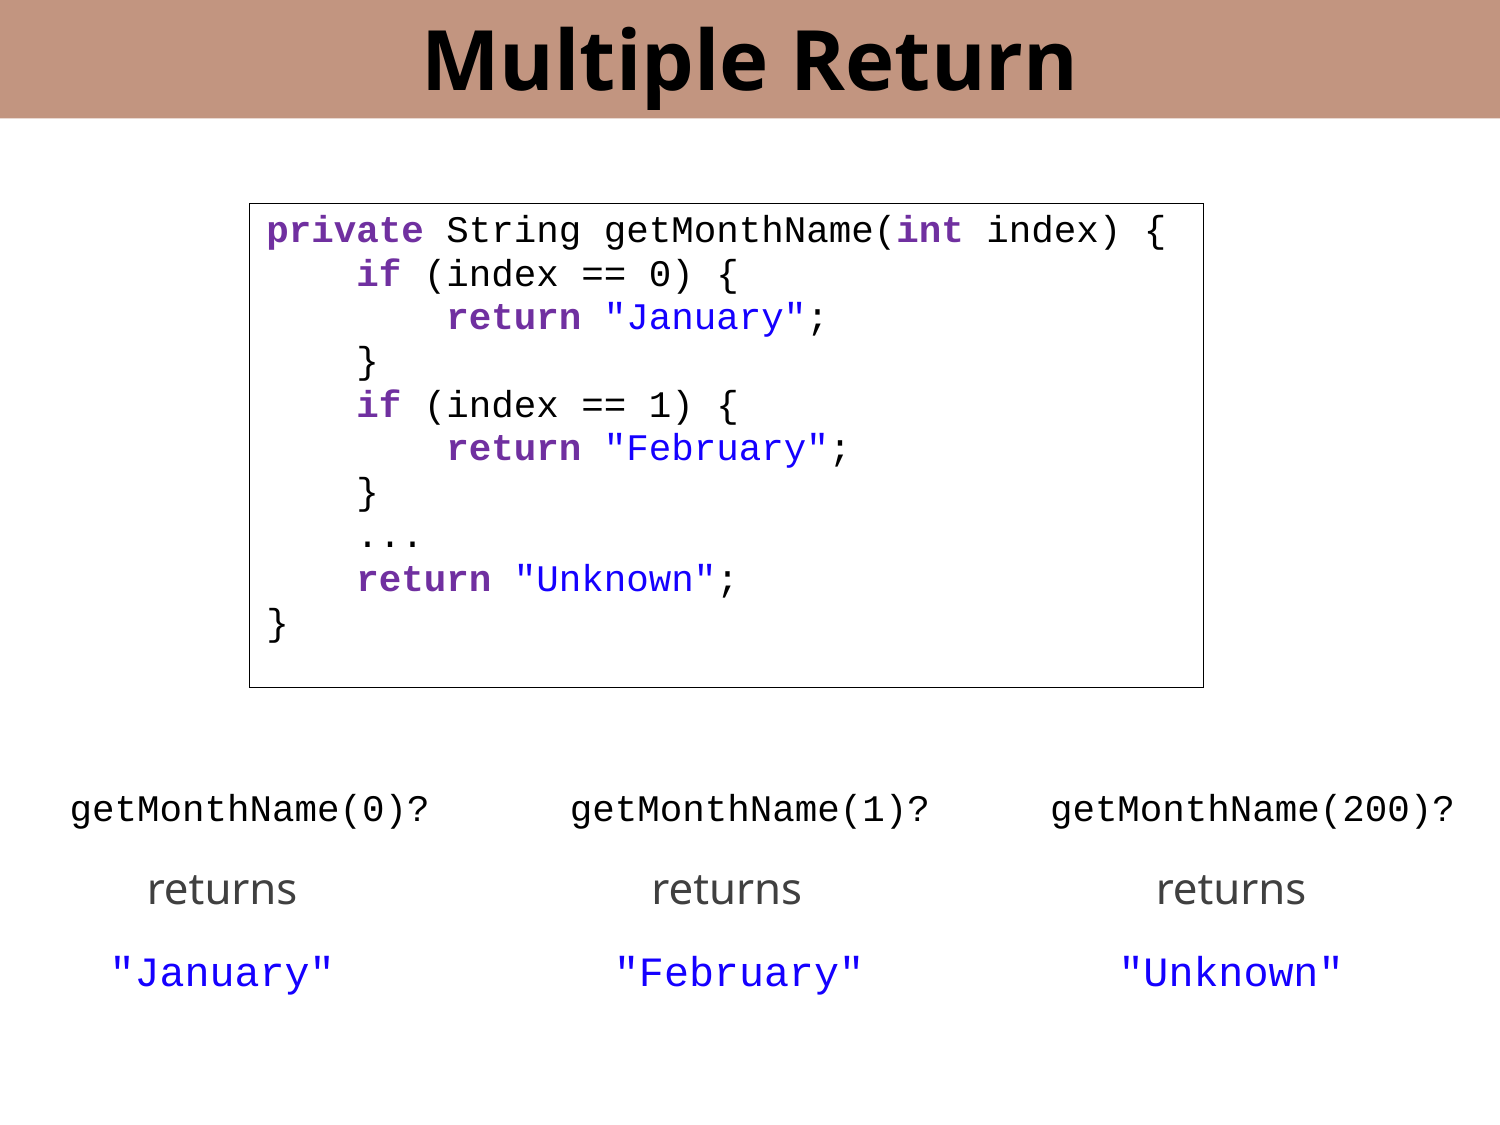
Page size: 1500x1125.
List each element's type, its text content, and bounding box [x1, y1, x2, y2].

text_box getMonthName(200)? [1035, 777, 1470, 837]
text_box "January" [94, 937, 350, 1003]
text_box getMonthName(0)? [54, 777, 445, 837]
text_box returns [1141, 853, 1322, 921]
text_box "Unknown" [1103, 937, 1359, 1003]
list private String getMonthName(int index) { if (index == 0) { return "January"; } if (index == 1) { return "February"; } ... return "Unknown"; } [249, 203, 1204, 688]
text_box "February" [599, 937, 880, 1003]
text_box Multiple Return [0, 0, 1500, 121]
text_box returns [132, 853, 313, 921]
text_box returns [636, 853, 817, 921]
text_box getMonthName(1)? [555, 777, 945, 837]
